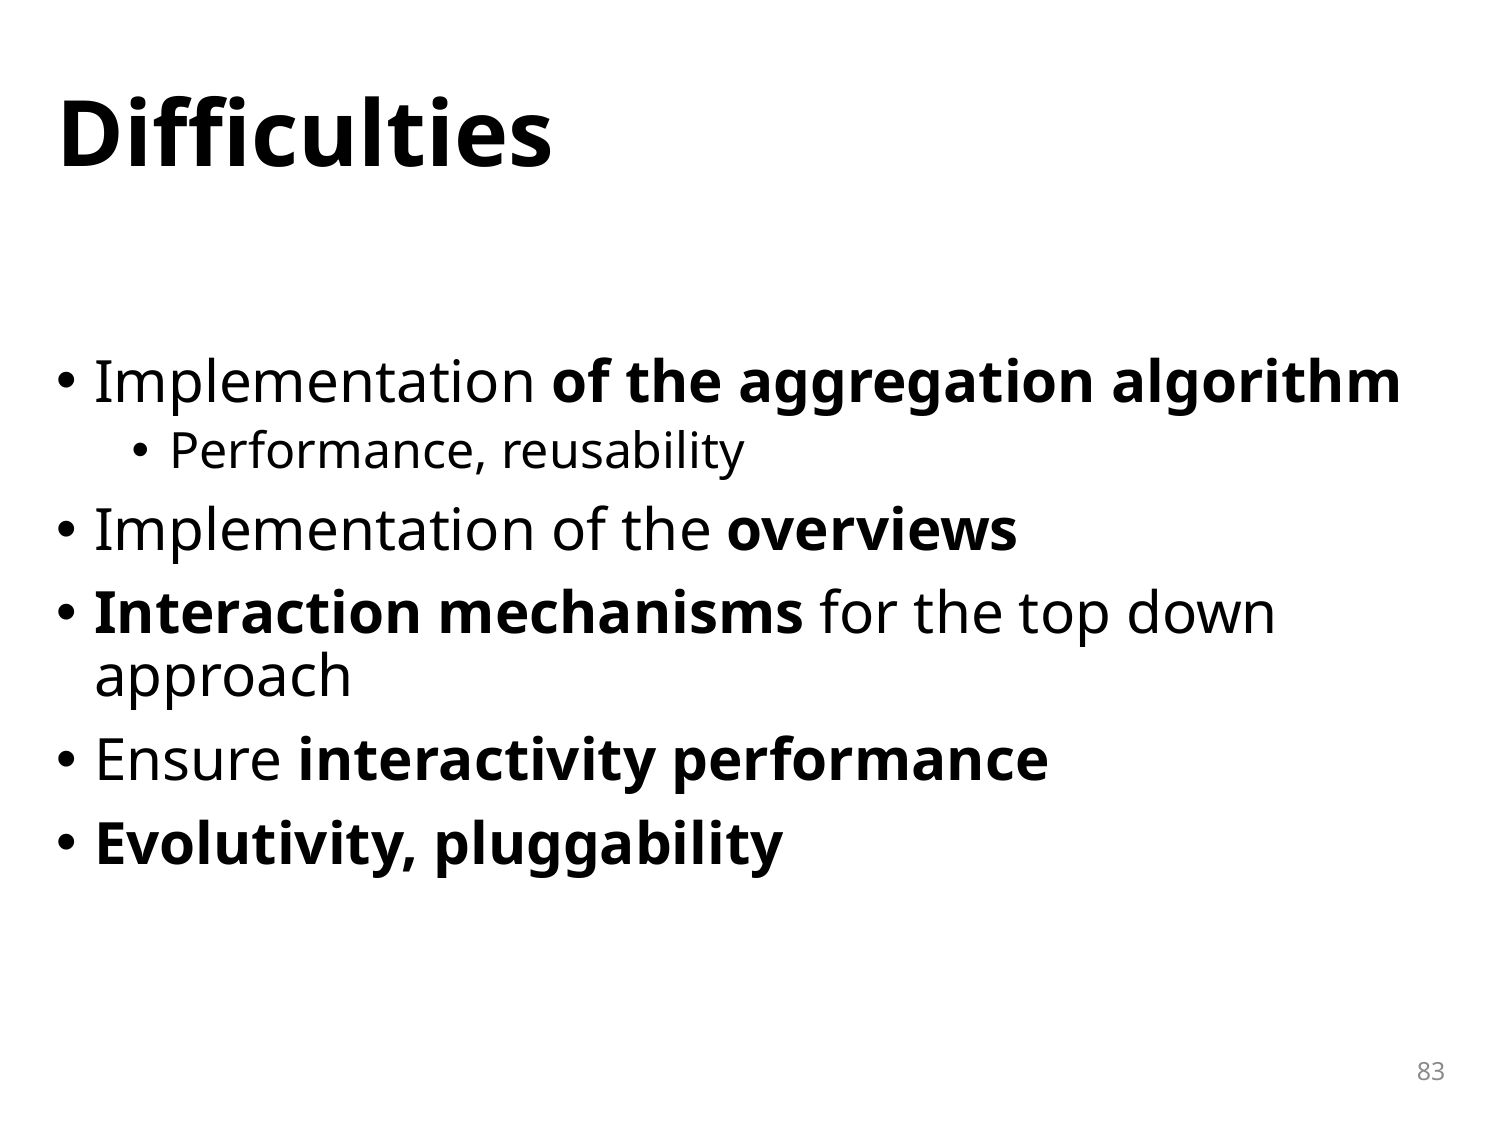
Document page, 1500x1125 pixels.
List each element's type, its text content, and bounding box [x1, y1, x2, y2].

slide_number 83 [1059, 1042, 1461, 1103]
title Difficulties [41, 59, 1461, 215]
list Implementation of the aggregation algorithm Performance, reusability Implementation of the overviews Interaction mechanisms for the top down approach Ensure interactivity performance Evolutivity, pluggability [41, 344, 1461, 1024]
